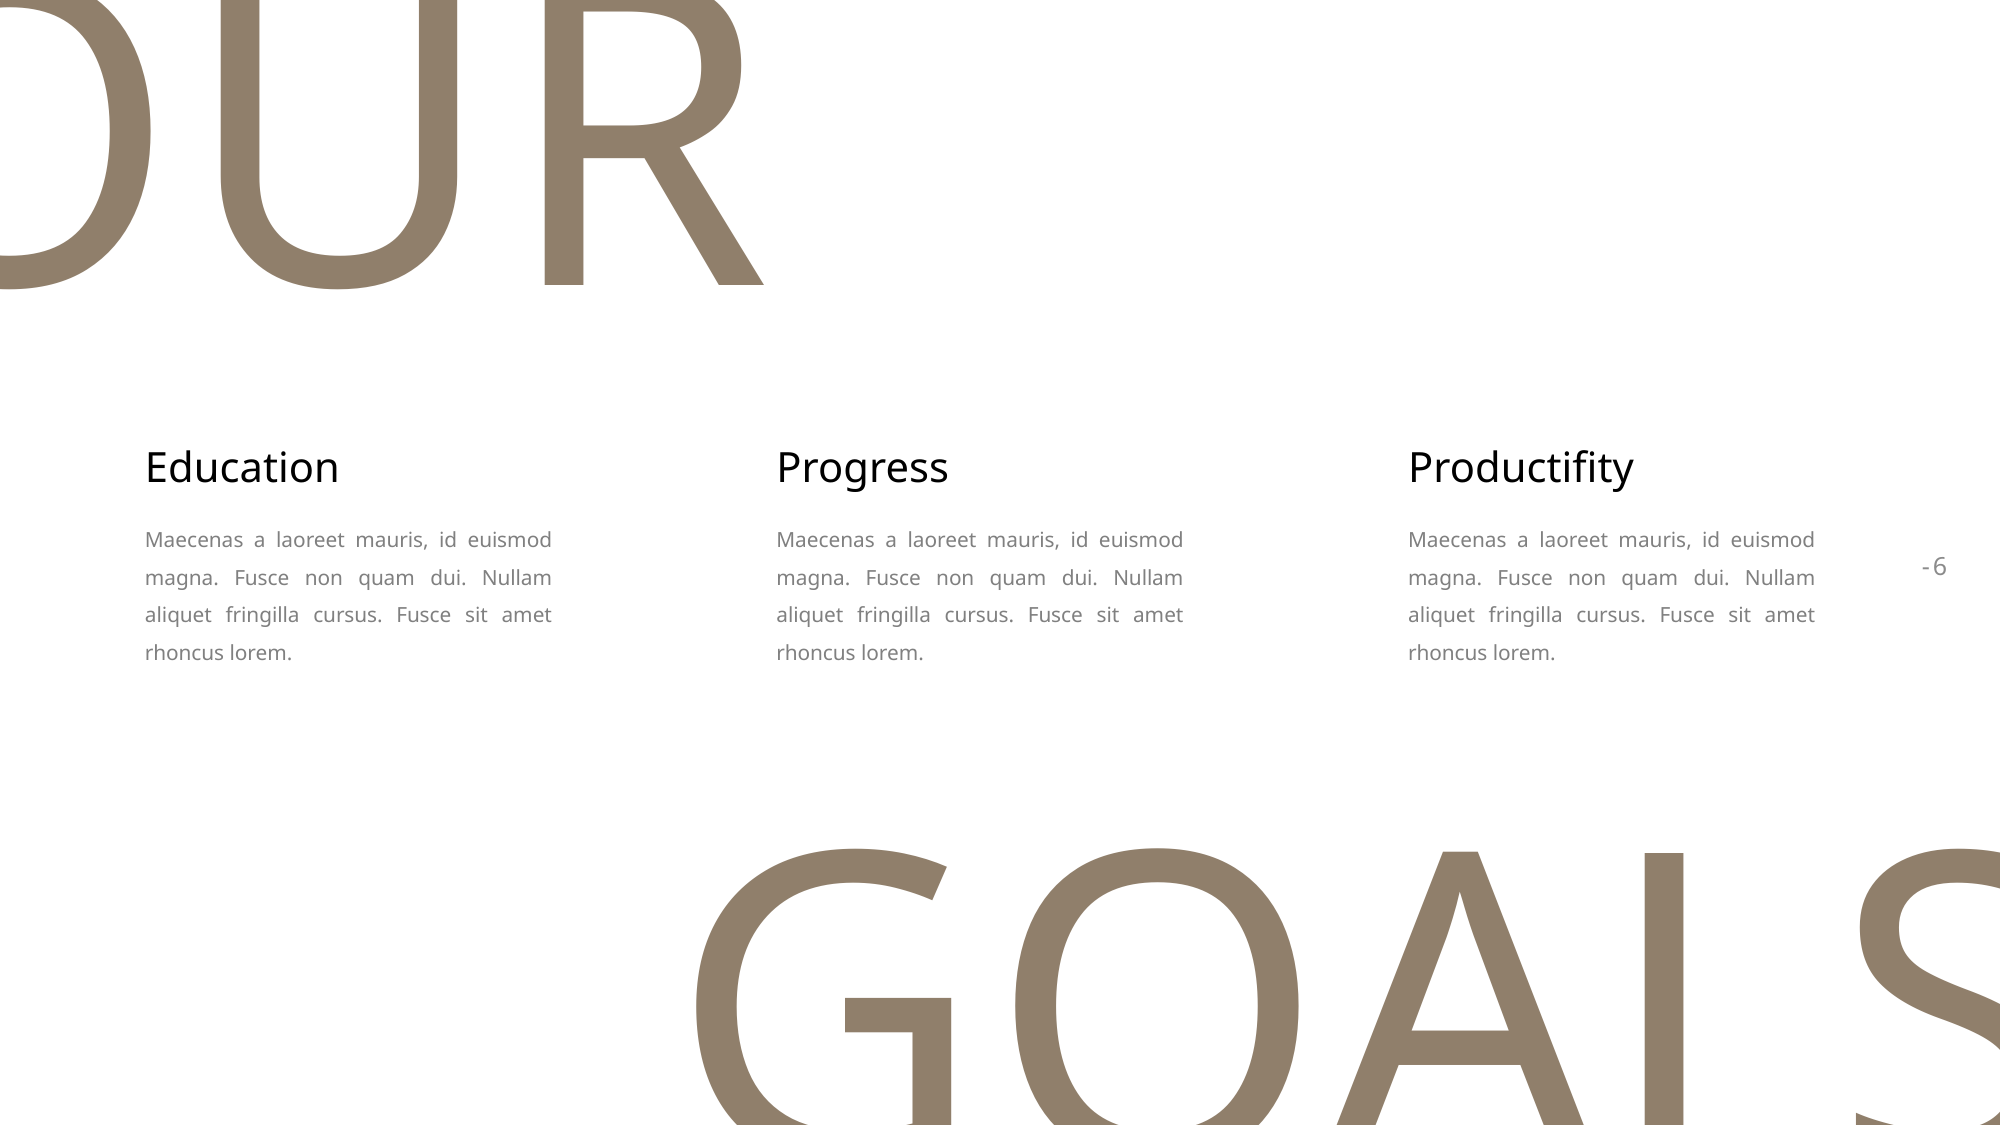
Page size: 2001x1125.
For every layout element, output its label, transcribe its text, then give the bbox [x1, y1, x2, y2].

list GOALS [219, 722, 2000, 1125]
list OUR [0, 0, 1694, 377]
list Maecenas a laoreet mauris, id euismod magna. Fusce non quam dui. Nullam aliquet fringilla cursus. Fusce sit amet rhoncus lorem. [129, 507, 568, 666]
list Progress [761, 433, 1199, 488]
list Education [129, 433, 568, 488]
list Productifity [1393, 433, 1831, 488]
slide_number -6 [1862, 532, 1963, 587]
list Maecenas a laoreet mauris, id euismod magna. Fusce non quam dui. Nullam aliquet fringilla cursus. Fusce sit amet rhoncus lorem. [1393, 507, 1831, 666]
list Maecenas a laoreet mauris, id euismod magna. Fusce non quam dui. Nullam aliquet fringilla cursus. Fusce sit amet rhoncus lorem. [761, 507, 1199, 666]
